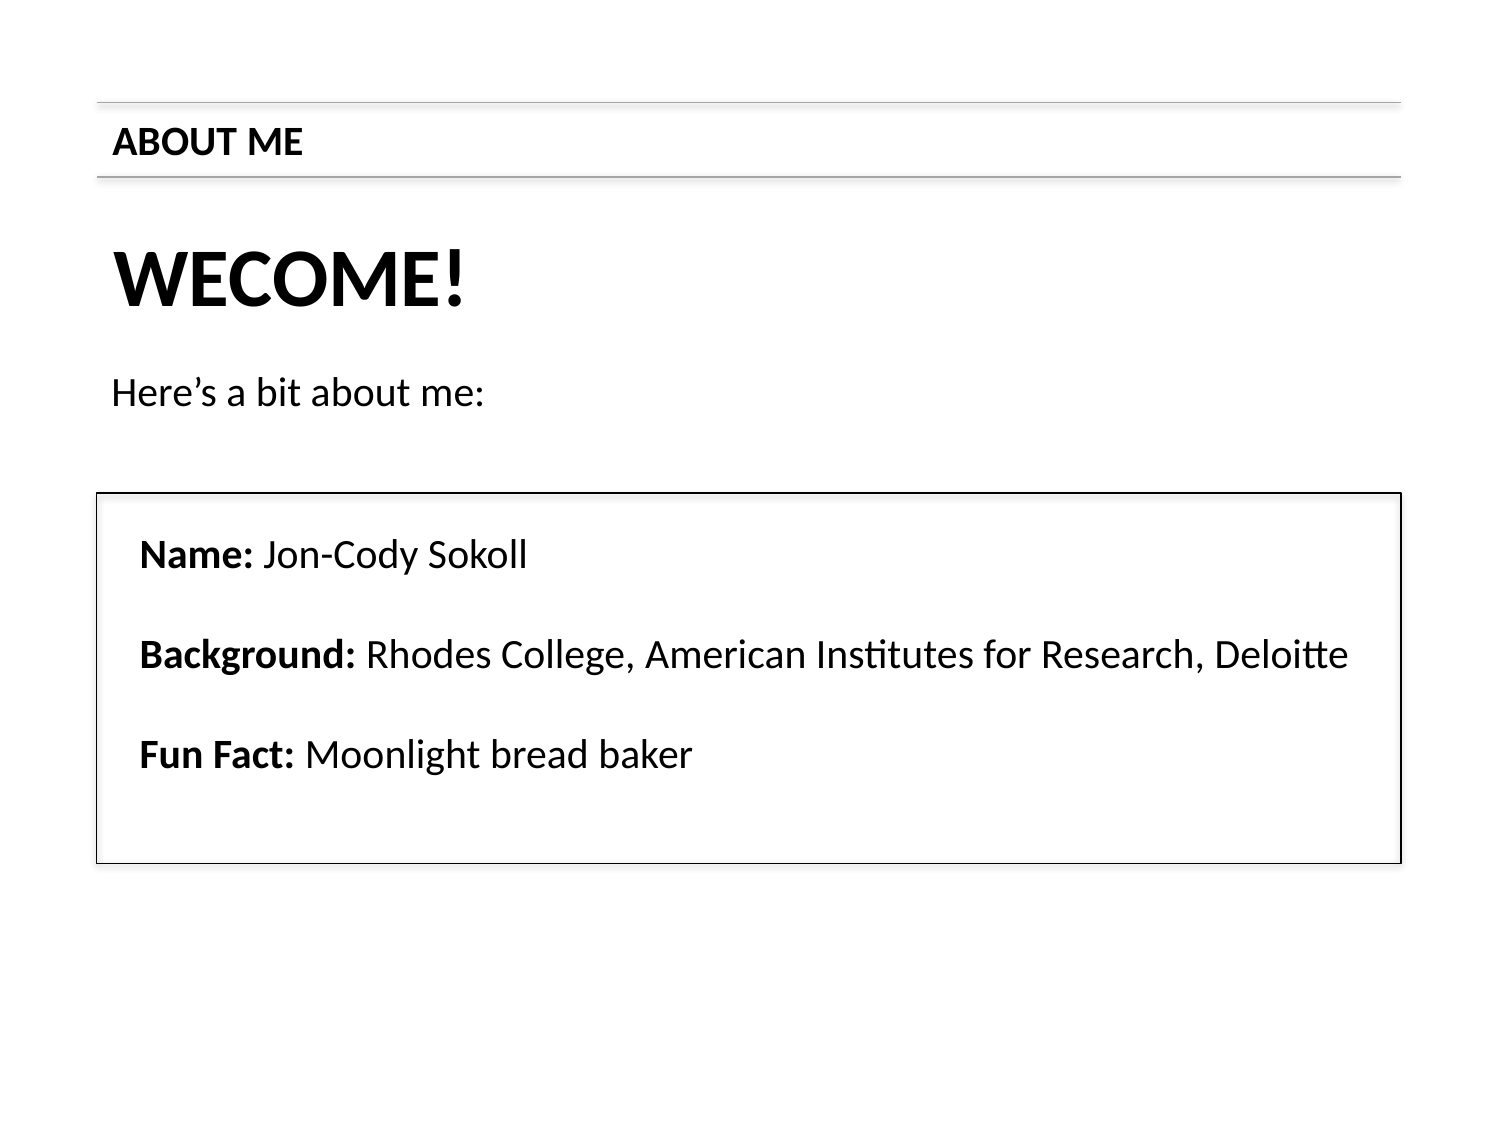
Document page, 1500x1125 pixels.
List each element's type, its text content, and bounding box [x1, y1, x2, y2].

text_box ABOUT ME [97, 109, 319, 171]
text_box Here’s a bit about me: [96, 357, 1402, 492]
text_box WECOME! [98, 215, 484, 331]
text_box [96, 492, 1402, 864]
